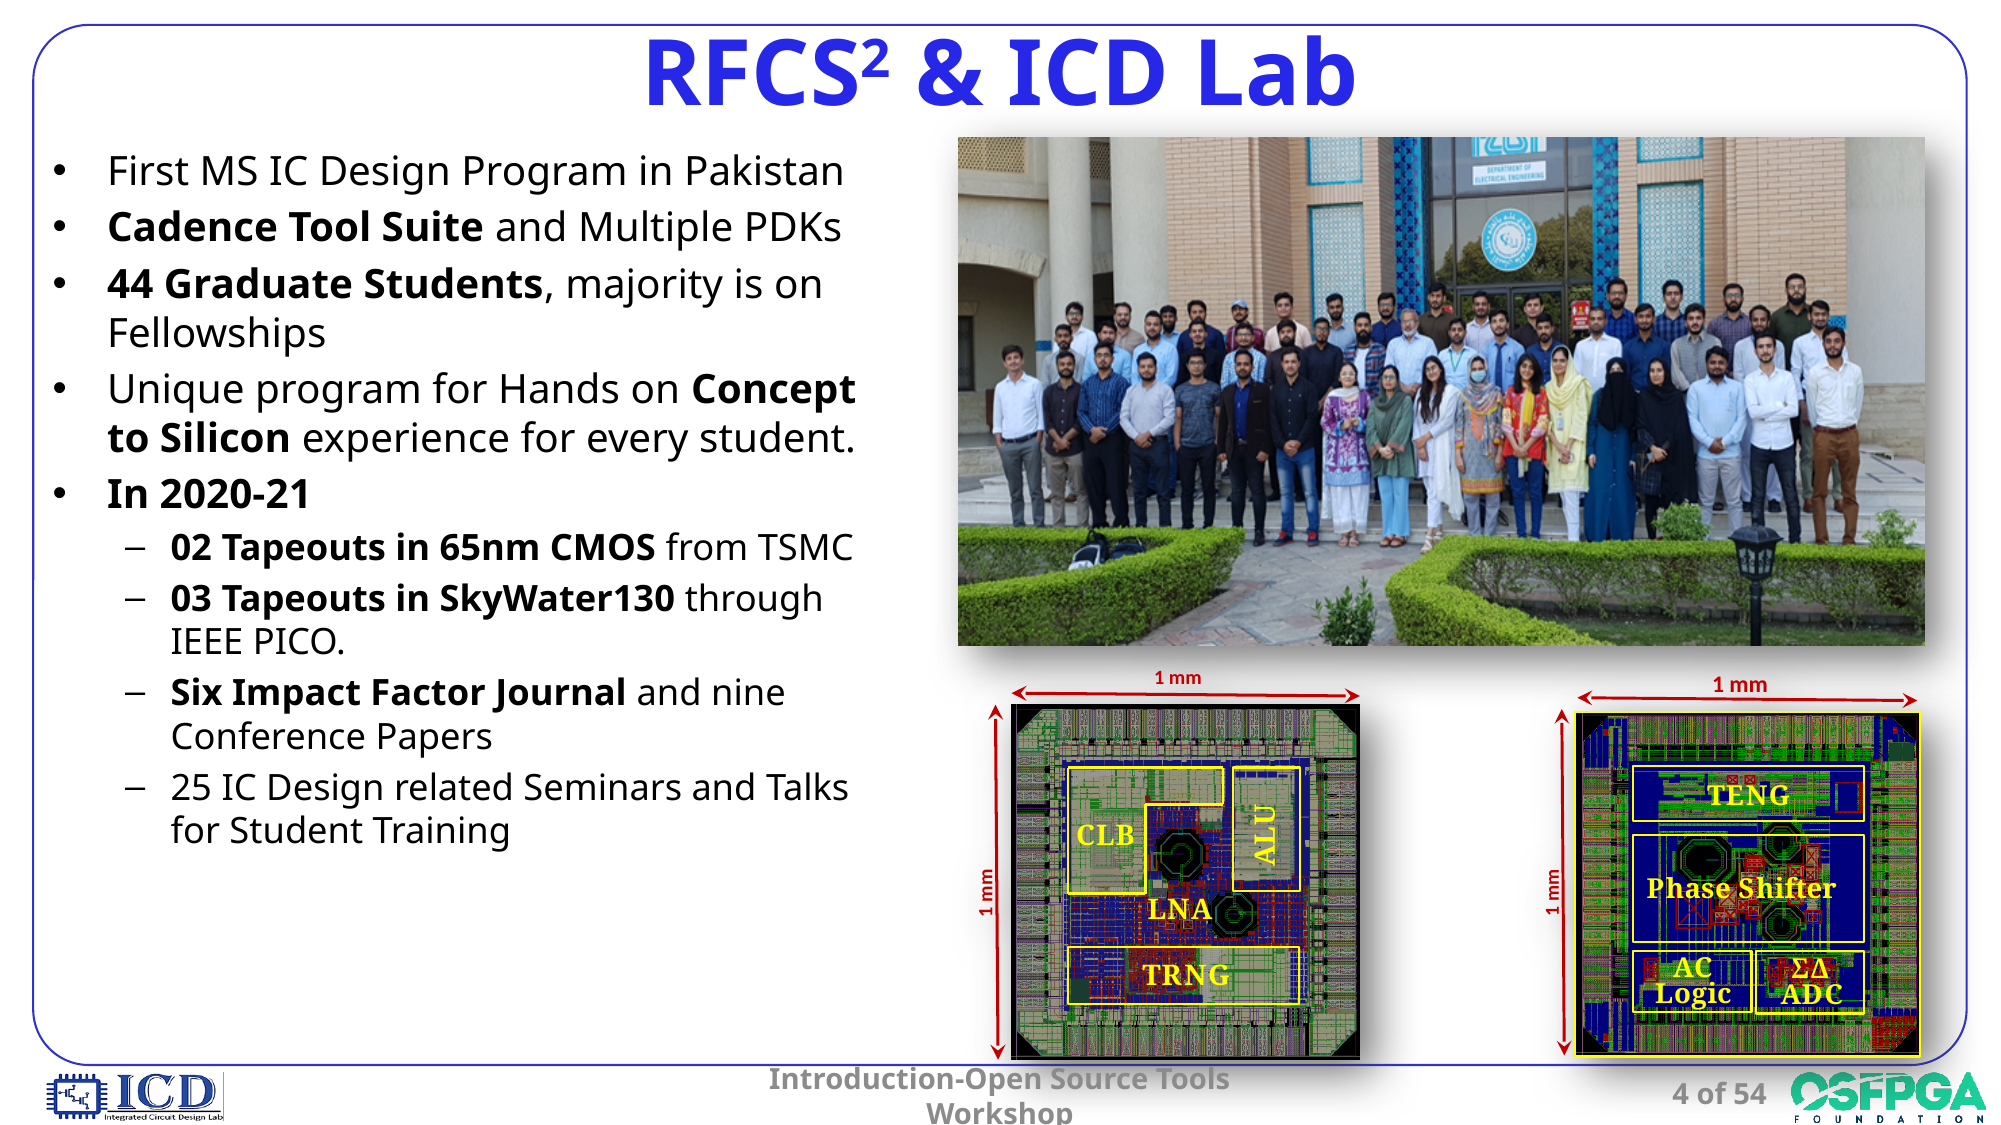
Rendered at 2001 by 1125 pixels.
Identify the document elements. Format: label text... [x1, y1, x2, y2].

picture [33, 1067, 234, 1125]
picture [1791, 1072, 1986, 1123]
footer Introduction-Open Source Tools Workshop [683, 1065, 1317, 1125]
picture [966, 658, 1376, 1076]
title RFCS2 & ICD Lab [275, 0, 1725, 138]
slide_number 4 of 54 [1322, 1065, 1790, 1125]
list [958, 137, 1925, 646]
picture [1533, 663, 1933, 1071]
text_box First MS IC Design Program in Pakistan Cadence Tool Suite and Multiple PDKs 44 Graduate Students, majority is on Fellowships Unique program for Hands on Concept to Silicon experience for every student. In 2020-21 02 Tapeouts in 65nm CMOS from TSMC 03 Tapeouts in SkyWater130 through IEEE PICO. Six Impact Factor Journal and nine Conference Papers 25 IC Design related Seminars and Talks for Student Training [37, 137, 875, 1038]
